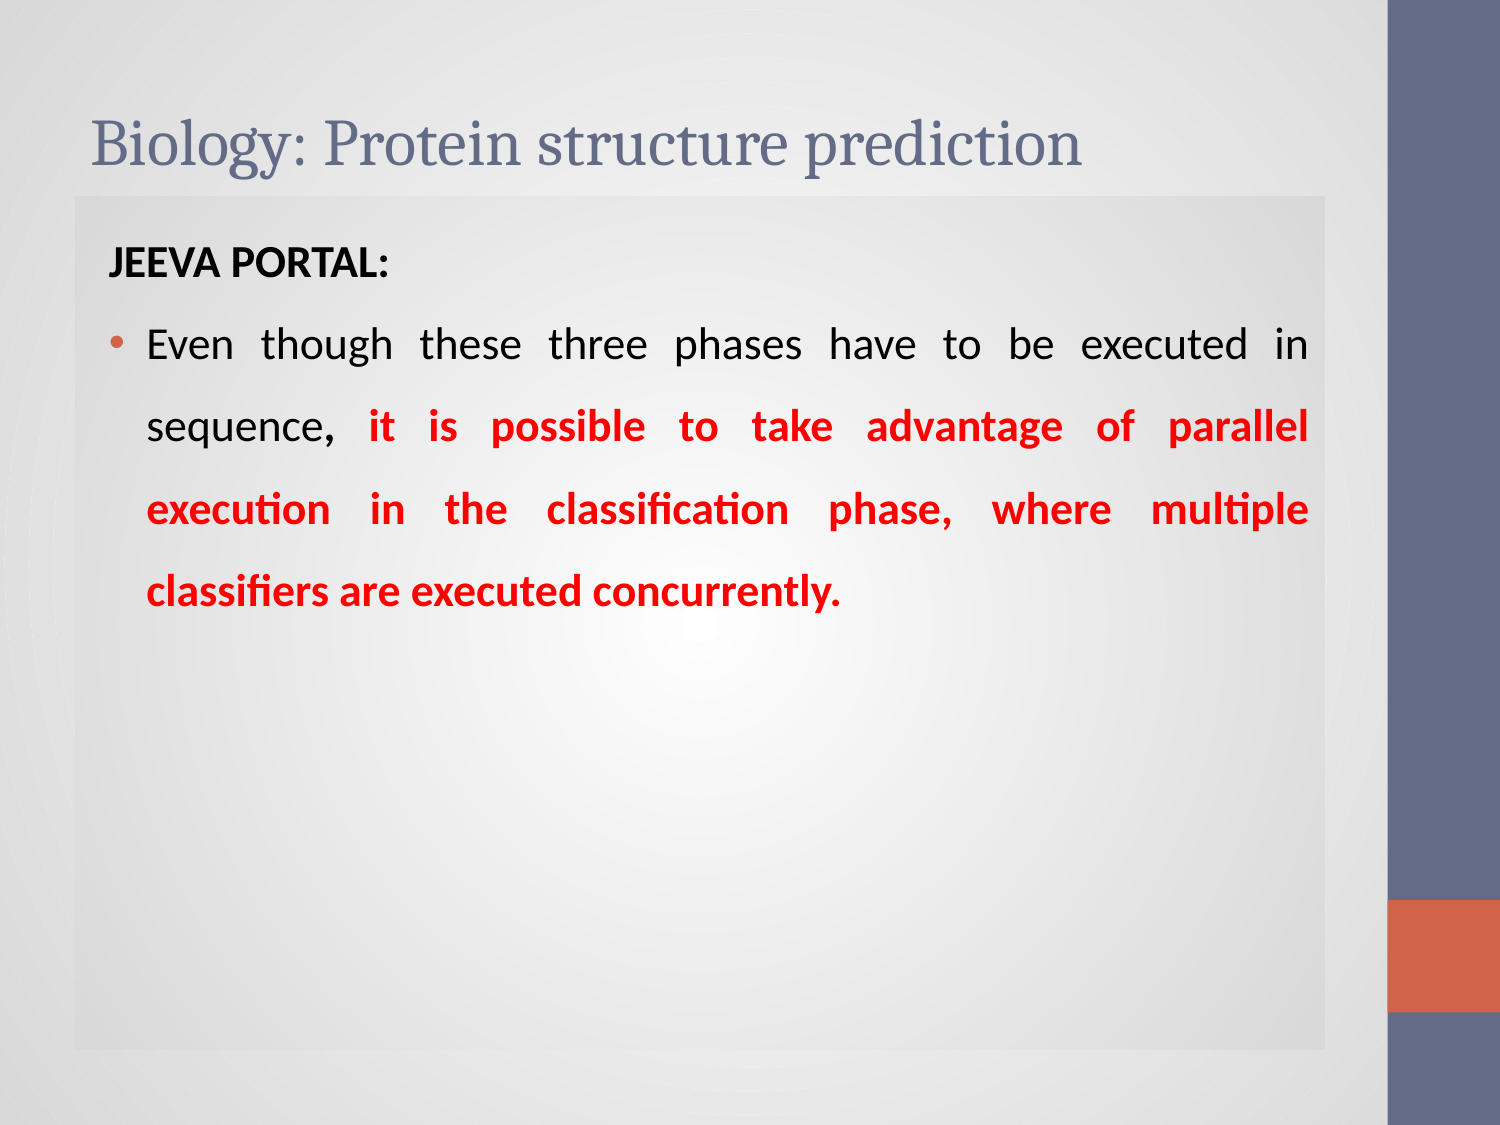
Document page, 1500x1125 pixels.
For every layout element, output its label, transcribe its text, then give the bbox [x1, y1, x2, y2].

title Biology: Protein structure prediction [75, 45, 1325, 196]
list JEEVA PORTAL: Even though these three phases have to be executed in sequence, it is possible to take advantage of parallel execution in the classification phase, where multiple classifiers are executed concurrently. [75, 196, 1325, 1050]
